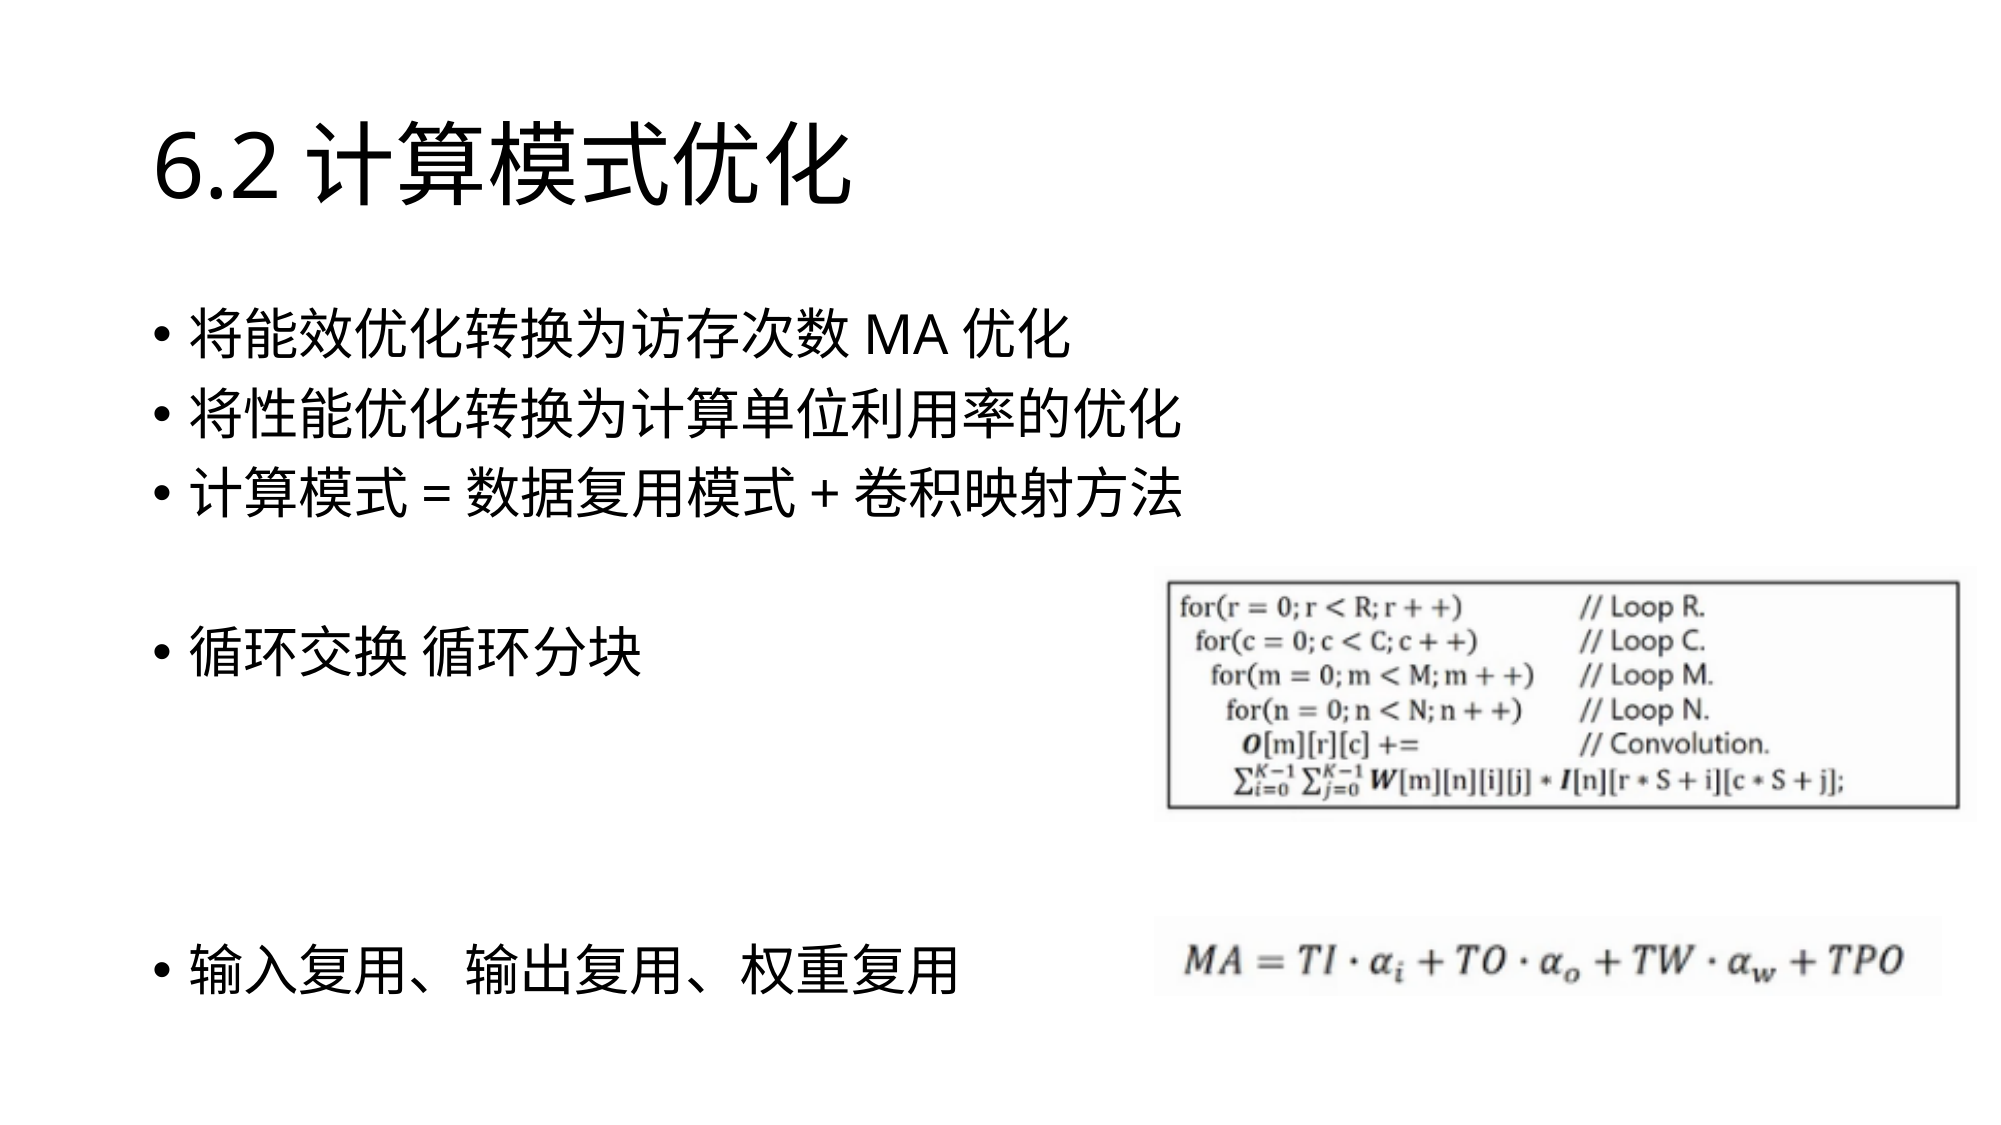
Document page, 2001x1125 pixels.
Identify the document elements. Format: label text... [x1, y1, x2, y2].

title 6.2计算模式优化 [137, 59, 1863, 278]
picture [1154, 566, 1977, 822]
list 将能效优化转换为访存次数MA优化 将性能优化转换为计算单位利用率的优化 计算模式=数据复用模式+卷积映射方法 循环交换 循环分块 输入复用、输出复用、权重复用 [137, 299, 1863, 1014]
picture [1154, 916, 1942, 996]
